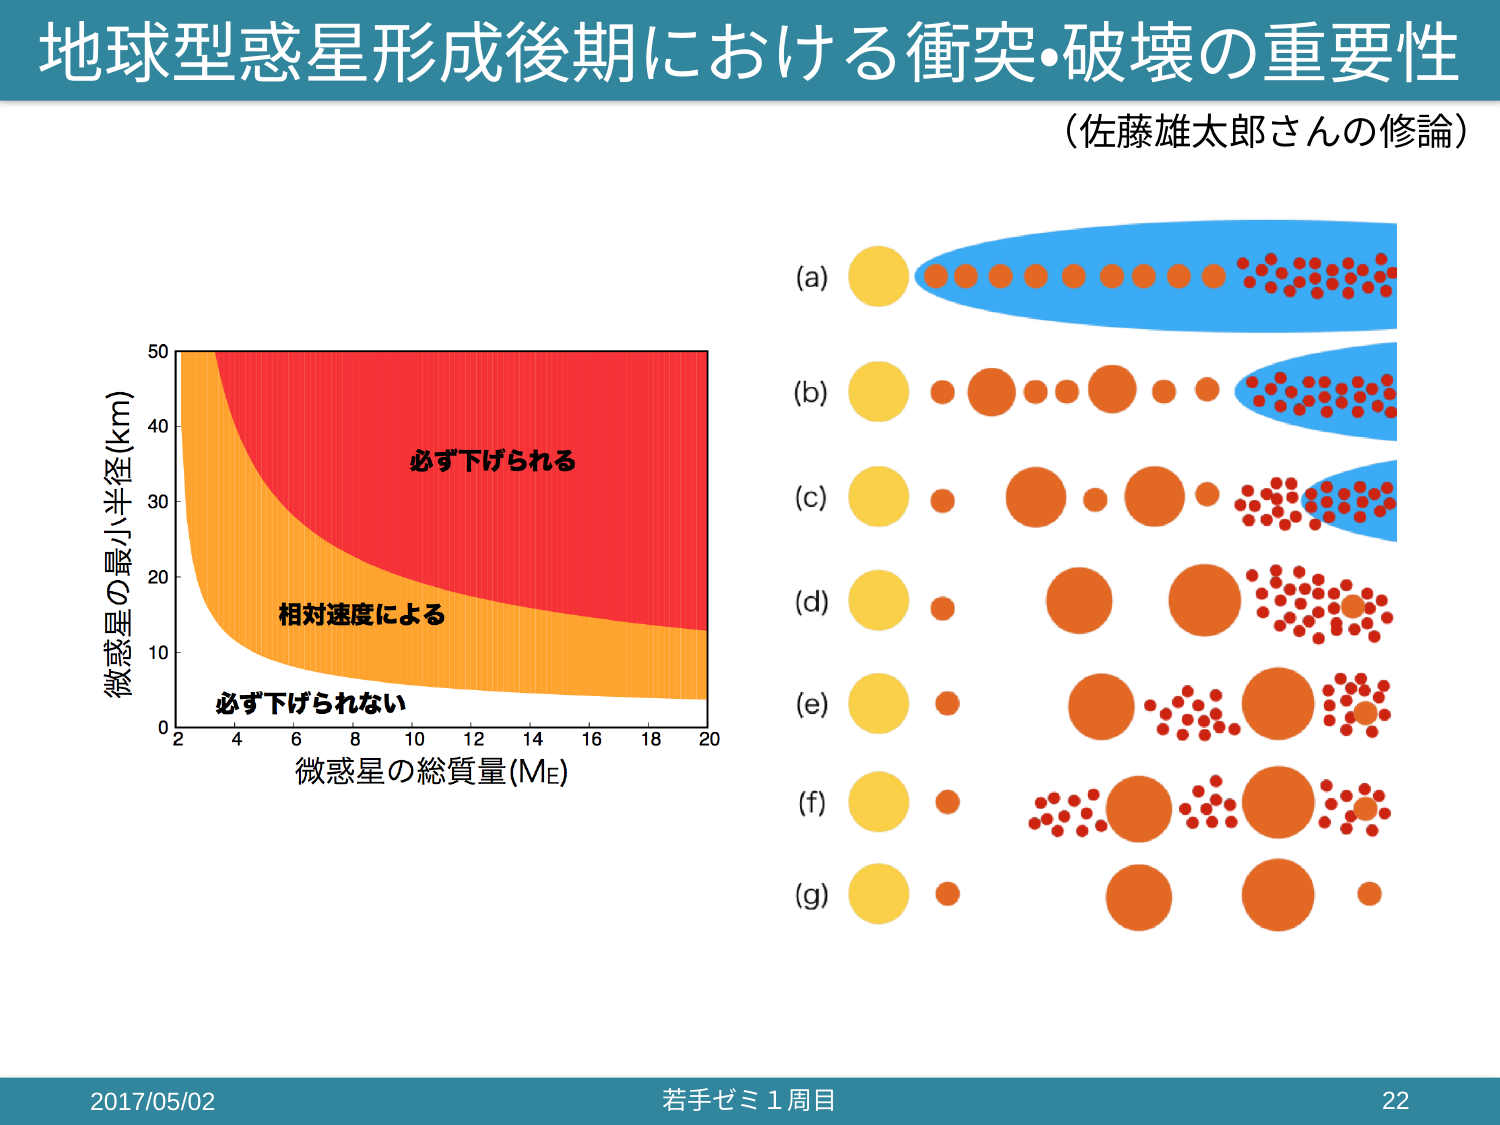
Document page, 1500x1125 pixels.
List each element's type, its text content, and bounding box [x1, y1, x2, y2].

slide_number 22 [1074, 1077, 1425, 1122]
footer 若手ゼミ１周目 [512, 1077, 988, 1122]
title 地球型惑星形成後期における衝突•破壊の重要性 [0, 1, 1500, 101]
picture [770, 199, 1426, 951]
picture [74, 315, 739, 804]
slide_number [75, 1077, 425, 1123]
text_box （佐藤雄太郎さんの修論） [1026, 100, 1500, 161]
